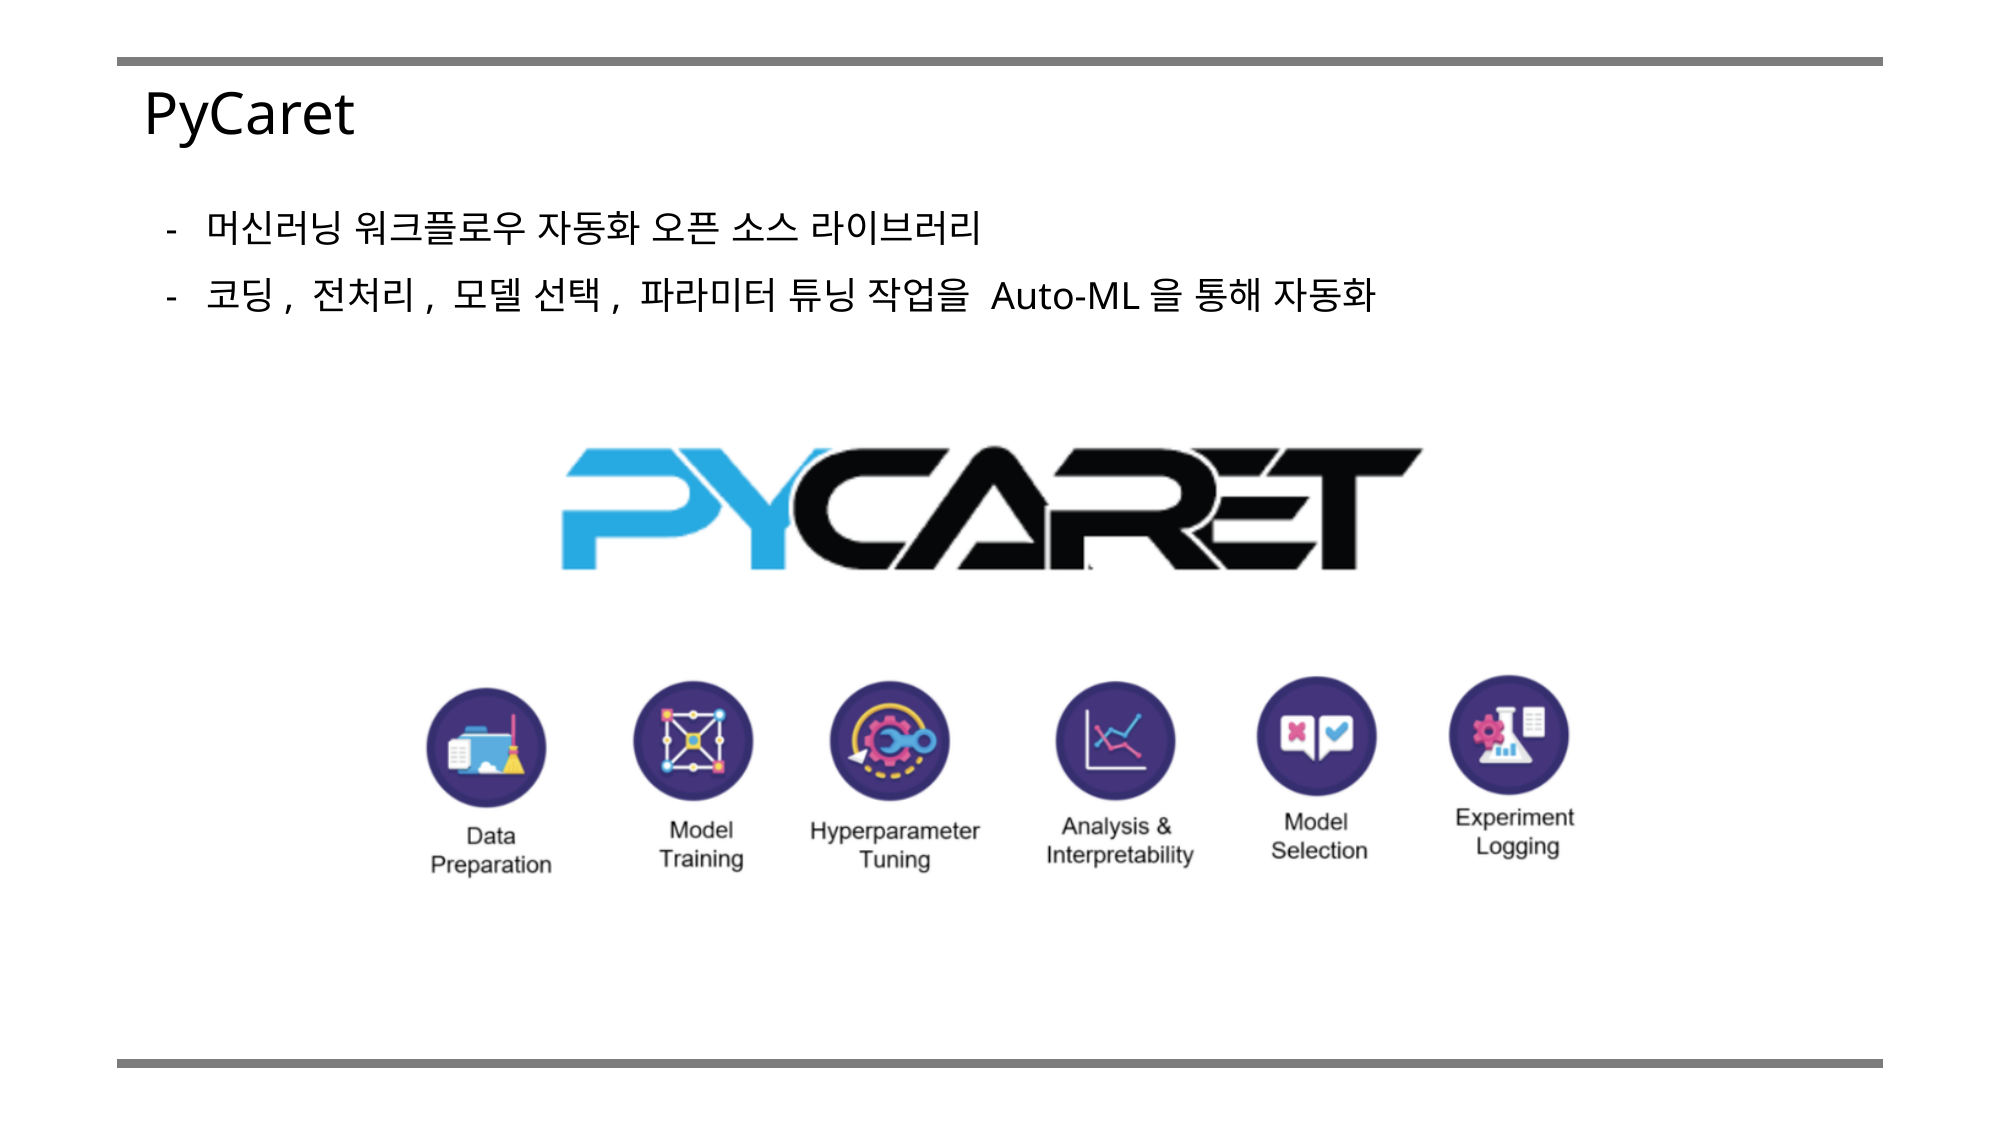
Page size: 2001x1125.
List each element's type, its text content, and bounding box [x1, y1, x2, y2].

picture [373, 344, 1627, 963]
text_box - 머신러닝 워크플로우 자동화 오픈 소스 라이브러리 - 코딩, 전처리, 모델 선택, 파라미터 튜닝 작업을 Auto-ML을 통해 자동화 [150, 174, 1639, 325]
title PyCaret [128, 70, 695, 161]
